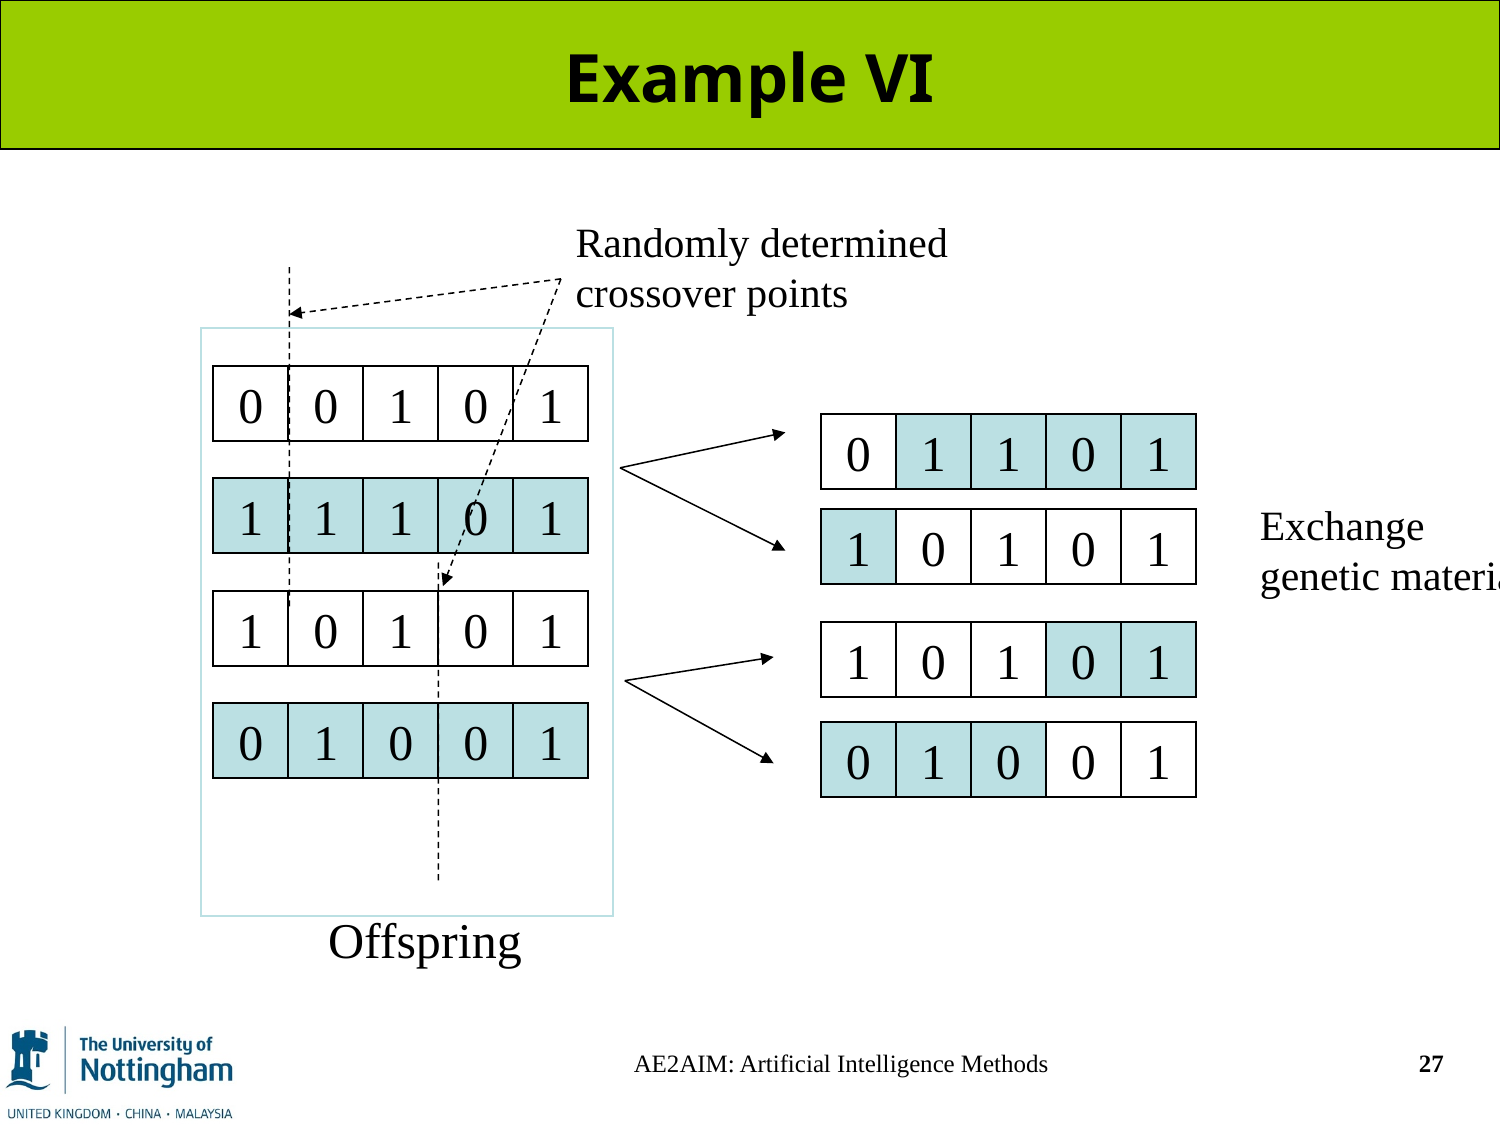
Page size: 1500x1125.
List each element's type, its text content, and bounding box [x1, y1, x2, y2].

text_box [624, 680, 774, 764]
text_box [619, 467, 786, 551]
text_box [200, 328, 614, 977]
text_box [621, 428, 786, 468]
text_box [289, 306, 307, 319]
footer AE2AIM: Artificial Intelligence Methods [430, 1039, 1259, 1118]
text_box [820, 721, 1197, 800]
title Example VI [53, 2, 1447, 149]
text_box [820, 414, 1197, 492]
slide_number 27 [1293, 1039, 1460, 1118]
picture [0, 1019, 237, 1125]
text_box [820, 508, 1197, 587]
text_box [820, 621, 1197, 700]
text_box Randomly determined crossover points [560, 207, 1069, 323]
text_box [626, 652, 774, 681]
text_box Exchange genetic material [1244, 491, 1500, 607]
